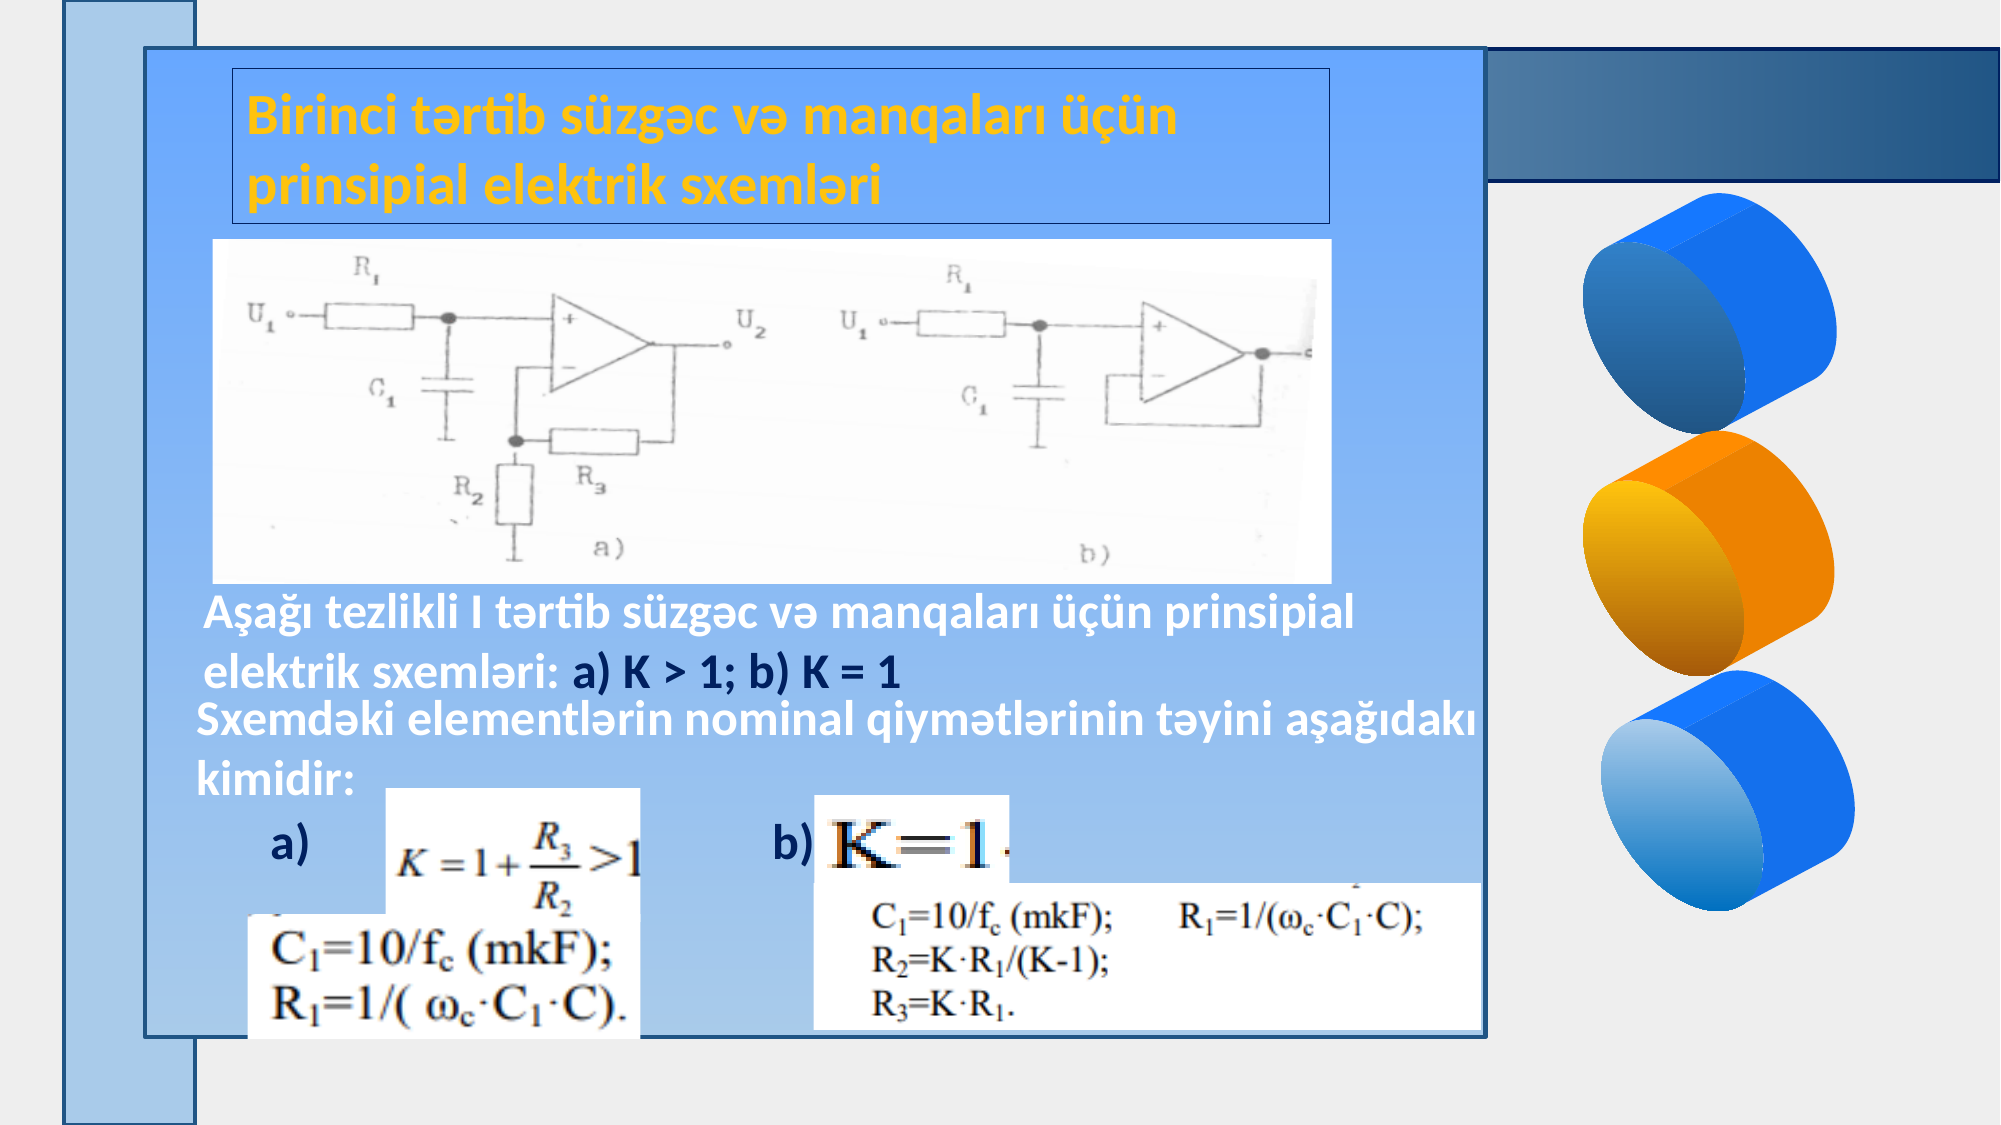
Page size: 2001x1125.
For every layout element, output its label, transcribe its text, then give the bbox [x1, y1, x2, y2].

text_box a) b) [256, 802, 380, 878]
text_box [1582, 192, 1838, 434]
text_box [1488, 47, 2000, 183]
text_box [1600, 670, 1856, 912]
picture [212, 239, 1332, 584]
text_box a) b) [646, 802, 808, 878]
text_box [62, 0, 197, 1125]
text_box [1582, 430, 1835, 677]
text_box Aşağı tezlikli I tərtib süzgəc və manqaları üçün prinsipial elektrik sxemləri: a) K > 1; b) K = 1 [188, 570, 1507, 706]
text_box Birinci tərtib süzgəc və manqaları üçün prinsipial elektrik sxemləri [232, 68, 1330, 224]
picture [247, 787, 641, 1039]
text_box [143, 46, 1488, 1039]
text_box Sxemdəki elementlərin nominal qiymətlərinin təyini aşağıdakı kimidir: [181, 677, 1500, 813]
picture [813, 795, 1482, 1030]
